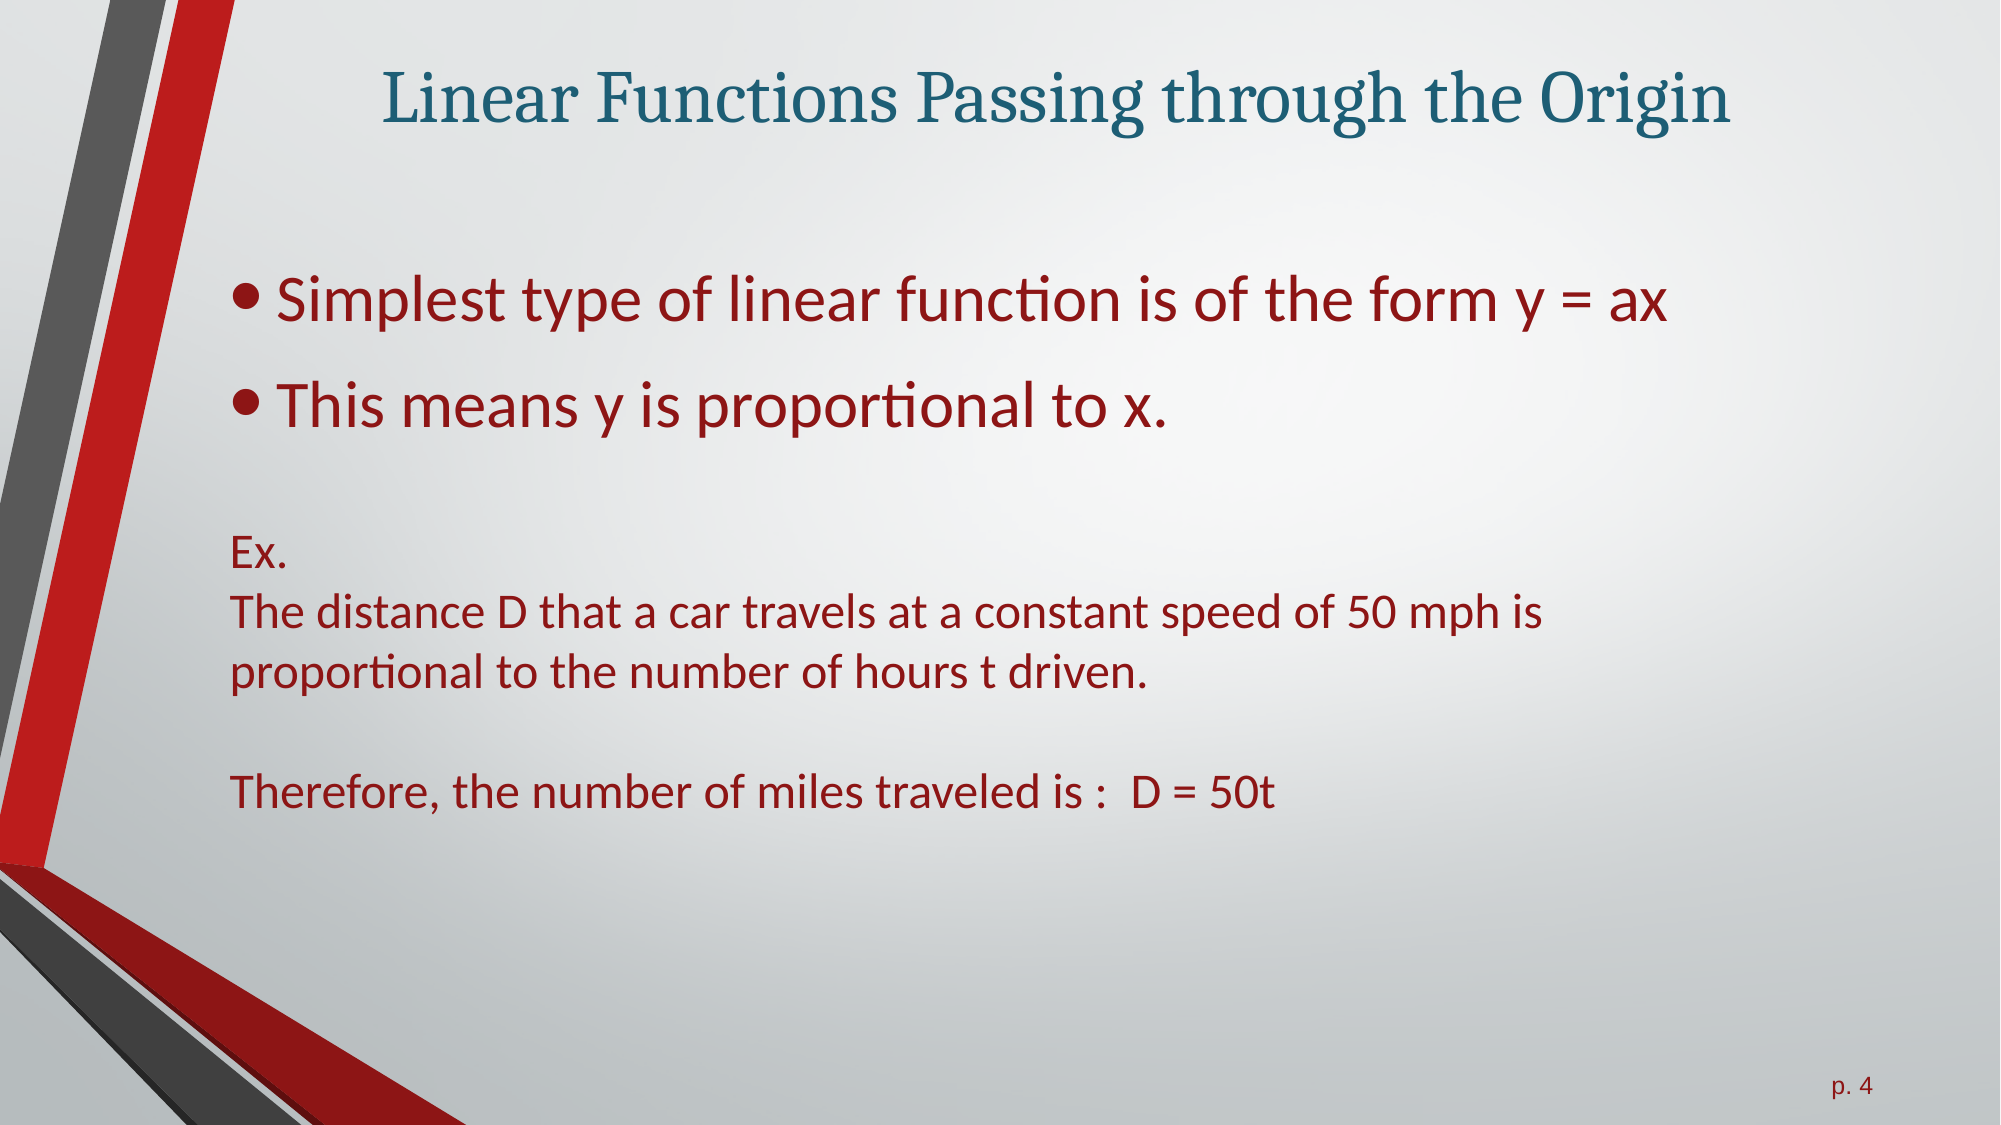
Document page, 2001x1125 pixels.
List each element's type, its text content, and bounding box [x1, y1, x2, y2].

list Simplest type of linear function is of the form y = ax This means y is proportional to x. [214, 210, 1900, 486]
text_box Ex. The distance D that a car travels at a constant speed of 50 mph is proportional to the number of hours t driven. Therefore, the number of miles traveled is : D = 50t [214, 511, 1735, 827]
title Linear Functions Passing through the Origin [214, 39, 1900, 145]
